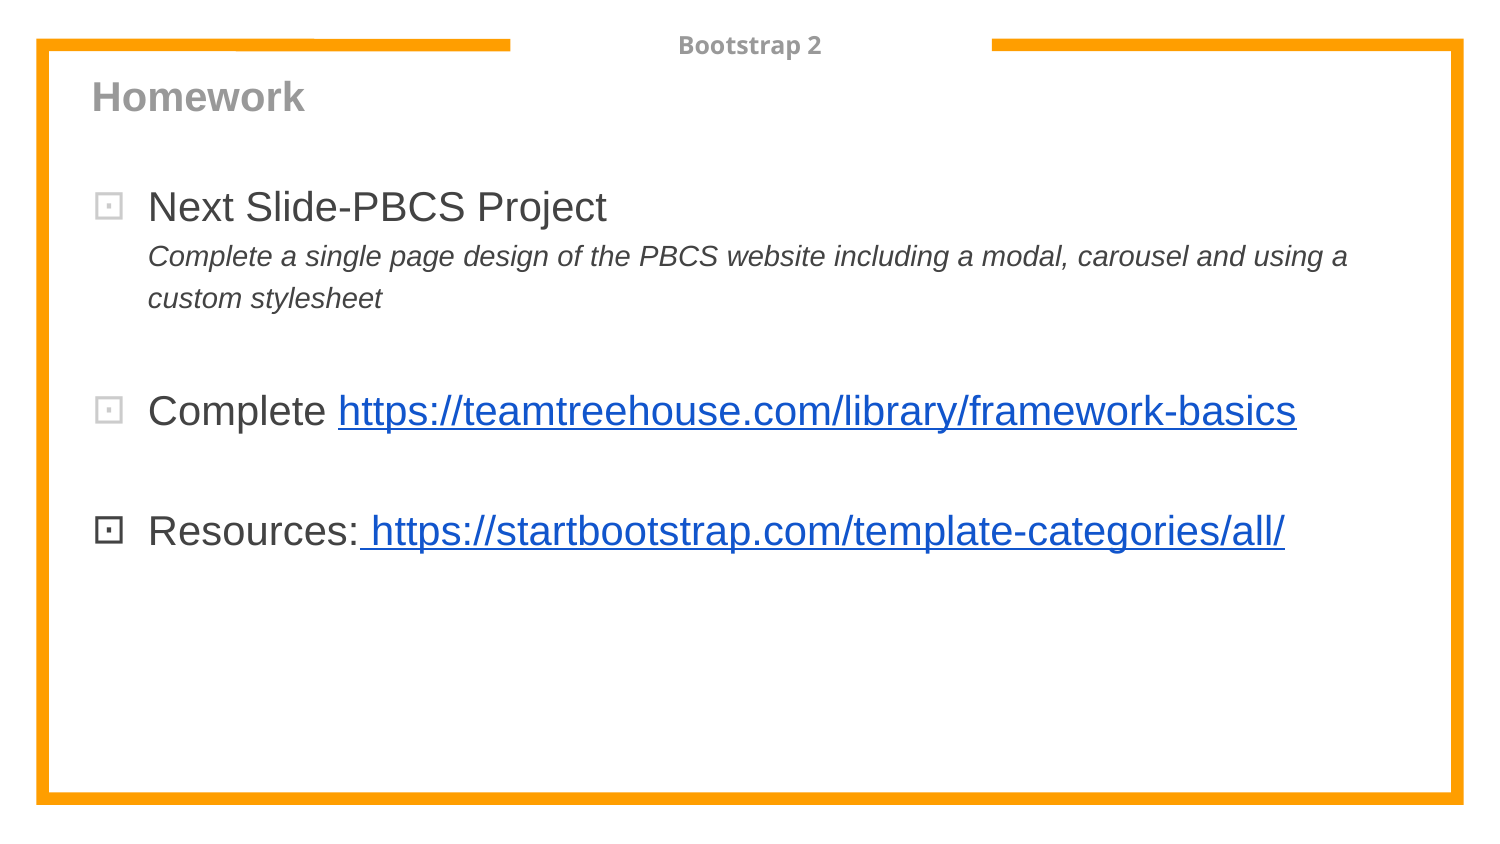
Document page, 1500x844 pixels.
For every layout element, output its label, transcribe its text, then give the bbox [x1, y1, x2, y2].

text_box Homework Next Slide-PBCS Project Complete a single page design of the PBCS website including a modal, carousel and using a custom stylesheet Complete https://teamtreehouse.com/library/framework-basics Resources: https://startbootstrap.com/template-categories/all/ [76, 175, 1440, 668]
title Bootstrap 2 [531, 15, 969, 136]
